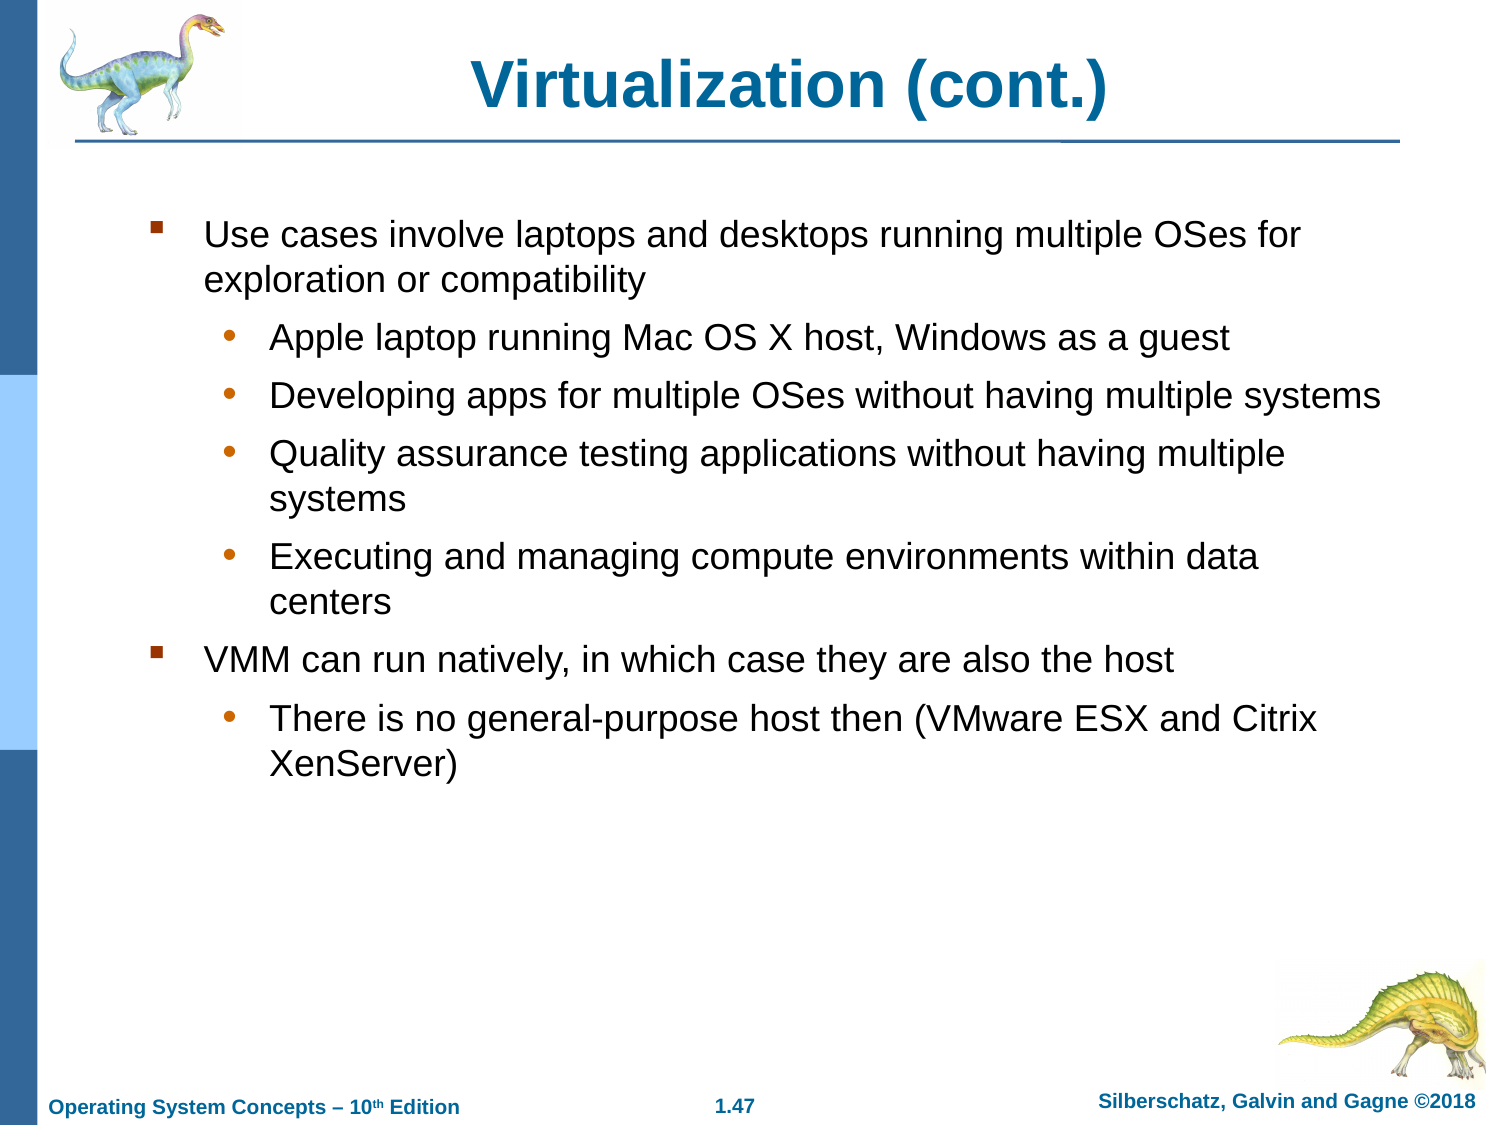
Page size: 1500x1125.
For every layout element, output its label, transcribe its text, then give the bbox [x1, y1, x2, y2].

title Virtualization (cont.) [183, 33, 1398, 129]
picture [1275, 959, 1486, 1090]
list Use cases involve laptops and desktops running multiple OSes for exploration or compatibility Apple laptop running Mac OS X host, Windows as a guest Developing apps for multiple OSes without having multiple systems Quality assurance testing applications without having multiple systems Executing and managing compute environments within data centers VMM can run natively, in which case they are also the host There is no general-purpose host then (VMware ESX and Citrix XenServer) [132, 202, 1398, 946]
picture [46, 0, 243, 149]
